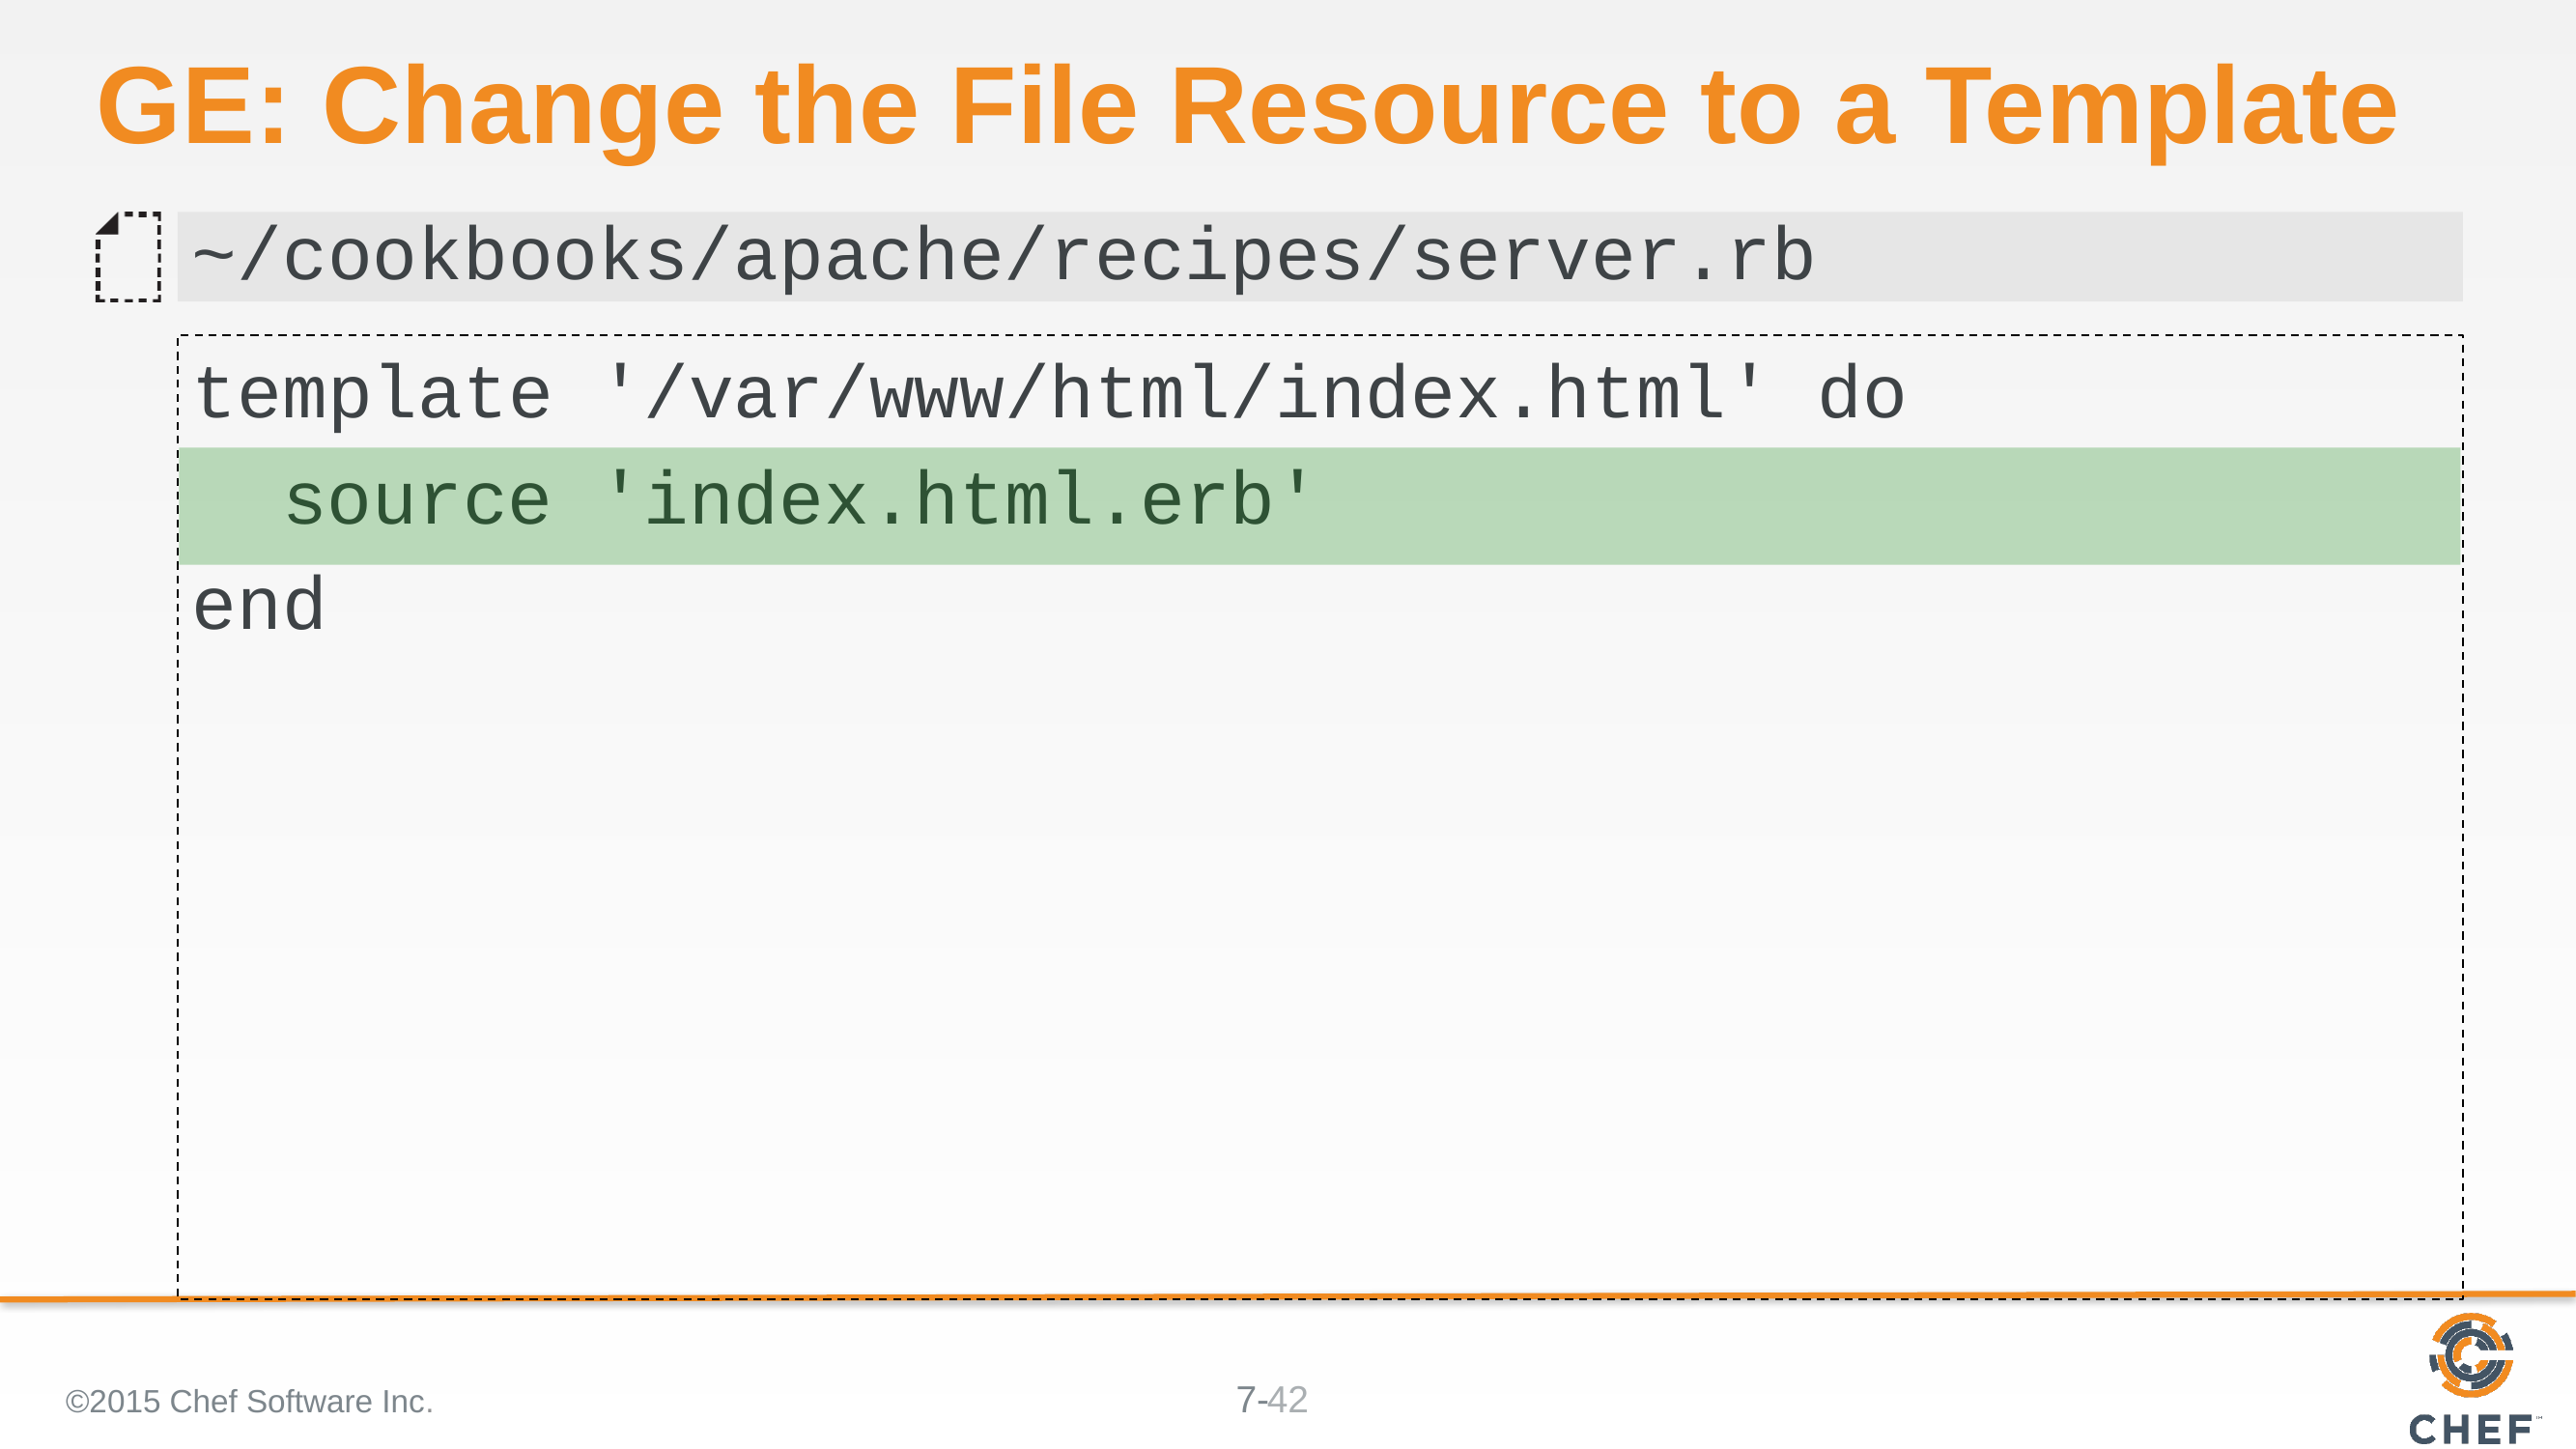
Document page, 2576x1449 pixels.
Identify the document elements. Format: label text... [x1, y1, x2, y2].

footer ©2015 Chef Software Inc. [51, 1359, 952, 1440]
list ~/cookbooks/apache/recipes/server.rb [177, 212, 2463, 302]
title GE: Change the File Resource to a Template [96, 48, 2463, 180]
slide_number 42 [998, 1359, 1578, 1437]
list [179, 447, 2461, 565]
picture [2399, 1297, 2550, 1449]
list template '/var/www/html/index.html' do source 'index.html.erb' end [177, 334, 2464, 1300]
